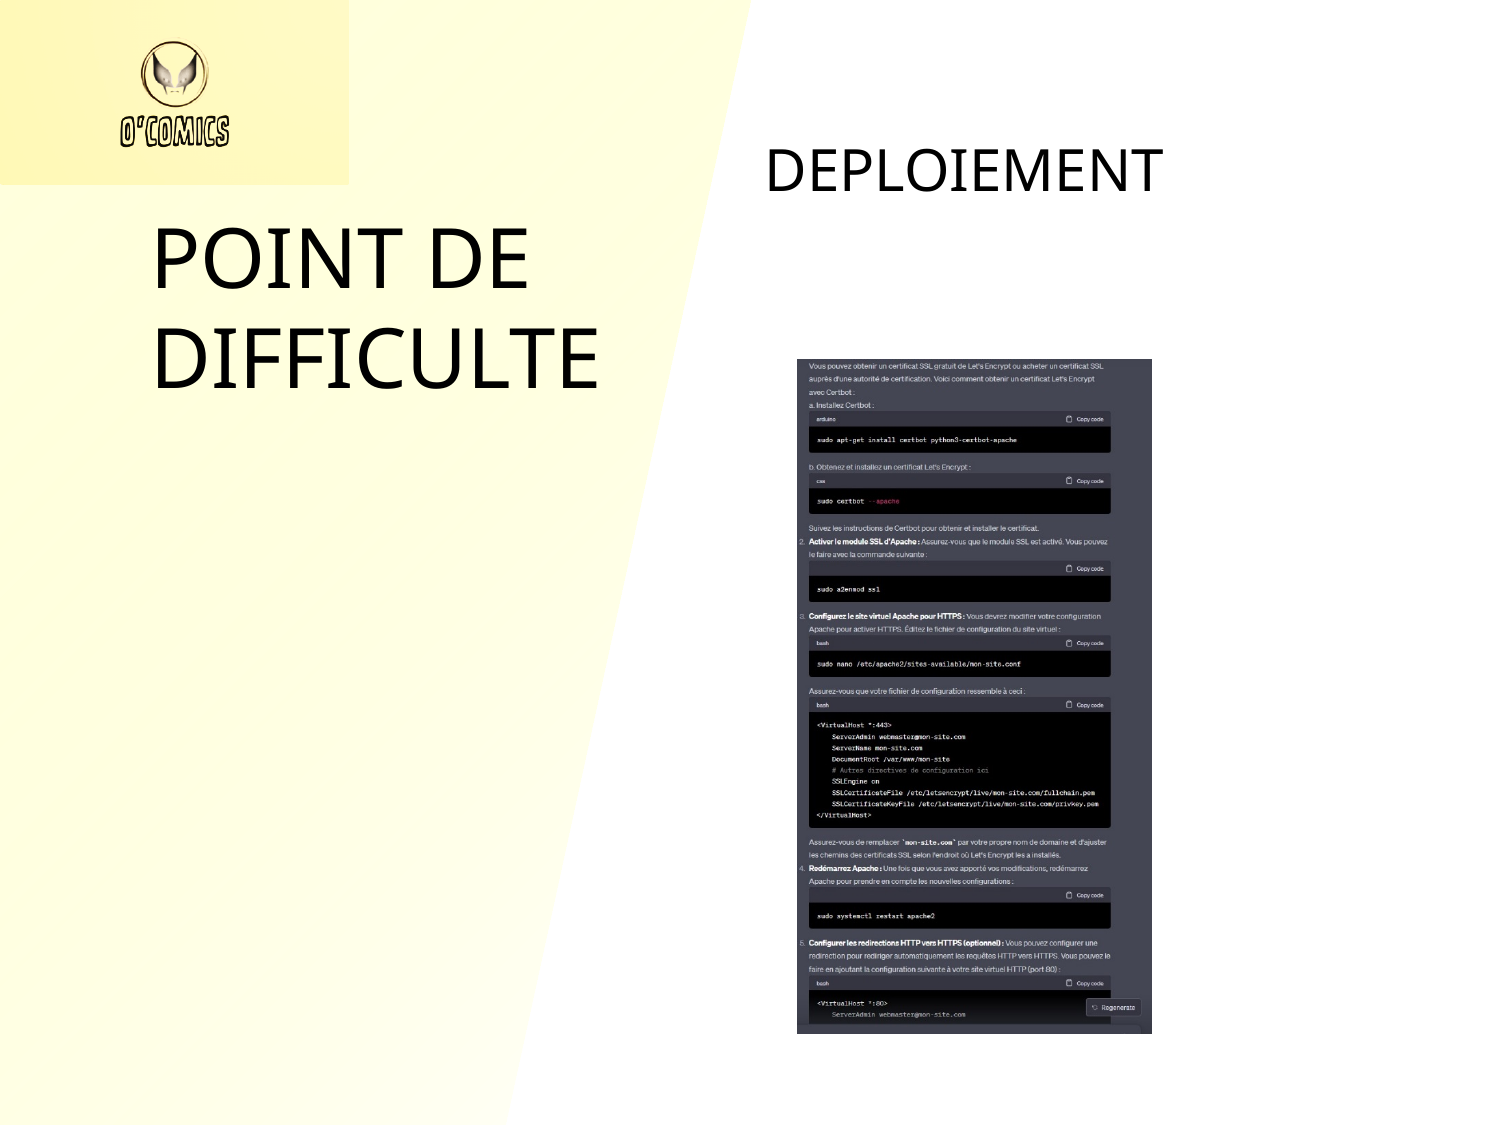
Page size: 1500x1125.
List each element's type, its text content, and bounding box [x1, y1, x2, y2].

text_box DEPLOIEMENT [750, 125, 1341, 211]
picture [0, 0, 349, 185]
picture [796, 359, 1153, 1035]
text_box POINT DE DIFFICULTE [135, 198, 621, 413]
text_box [0, 0, 752, 1125]
